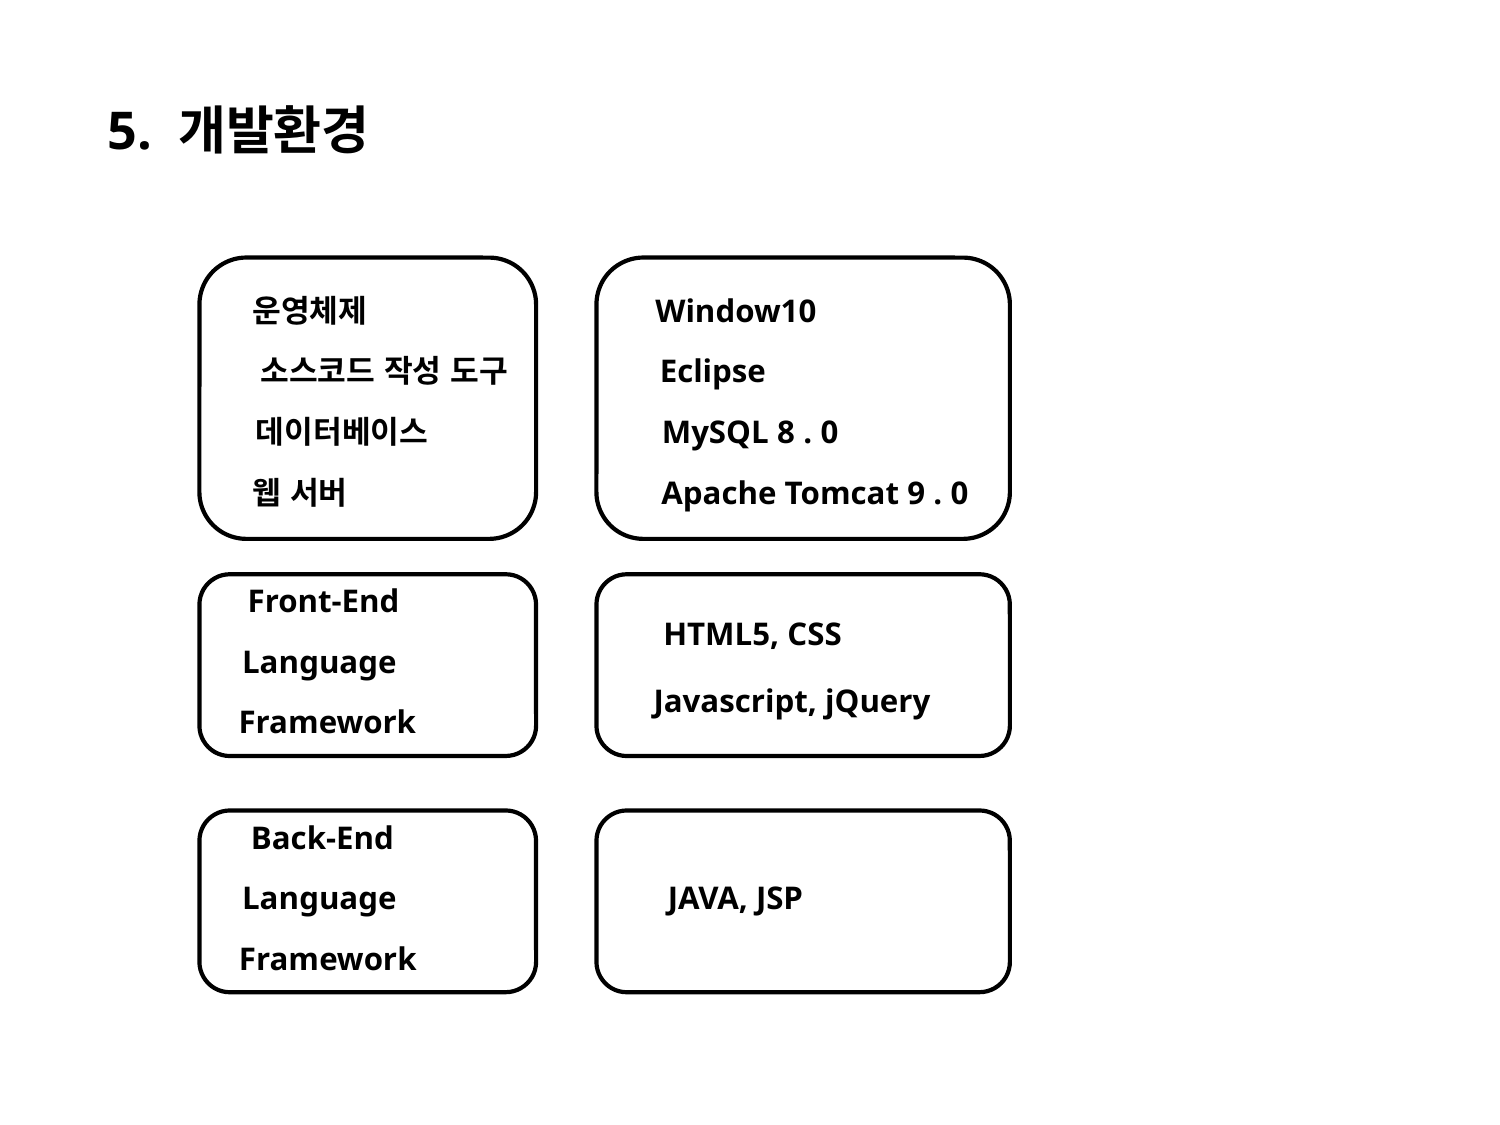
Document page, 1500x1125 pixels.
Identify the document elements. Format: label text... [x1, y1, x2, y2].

text_box HTML5, CSS [648, 606, 858, 659]
text_box Apache Tomcat 9 . 0 [646, 465, 985, 518]
text_box [197, 808, 539, 995]
text_box 5. 개발환경 [93, 89, 385, 168]
text_box [594, 808, 1012, 995]
text_box 웹 서버 [237, 465, 363, 518]
text_box JAVA, JSP [653, 871, 819, 924]
text_box [197, 572, 539, 759]
text_box [594, 255, 1012, 541]
text_box [594, 572, 1012, 759]
text_box [197, 255, 539, 541]
text_box Javascript, jQuery [638, 673, 946, 726]
